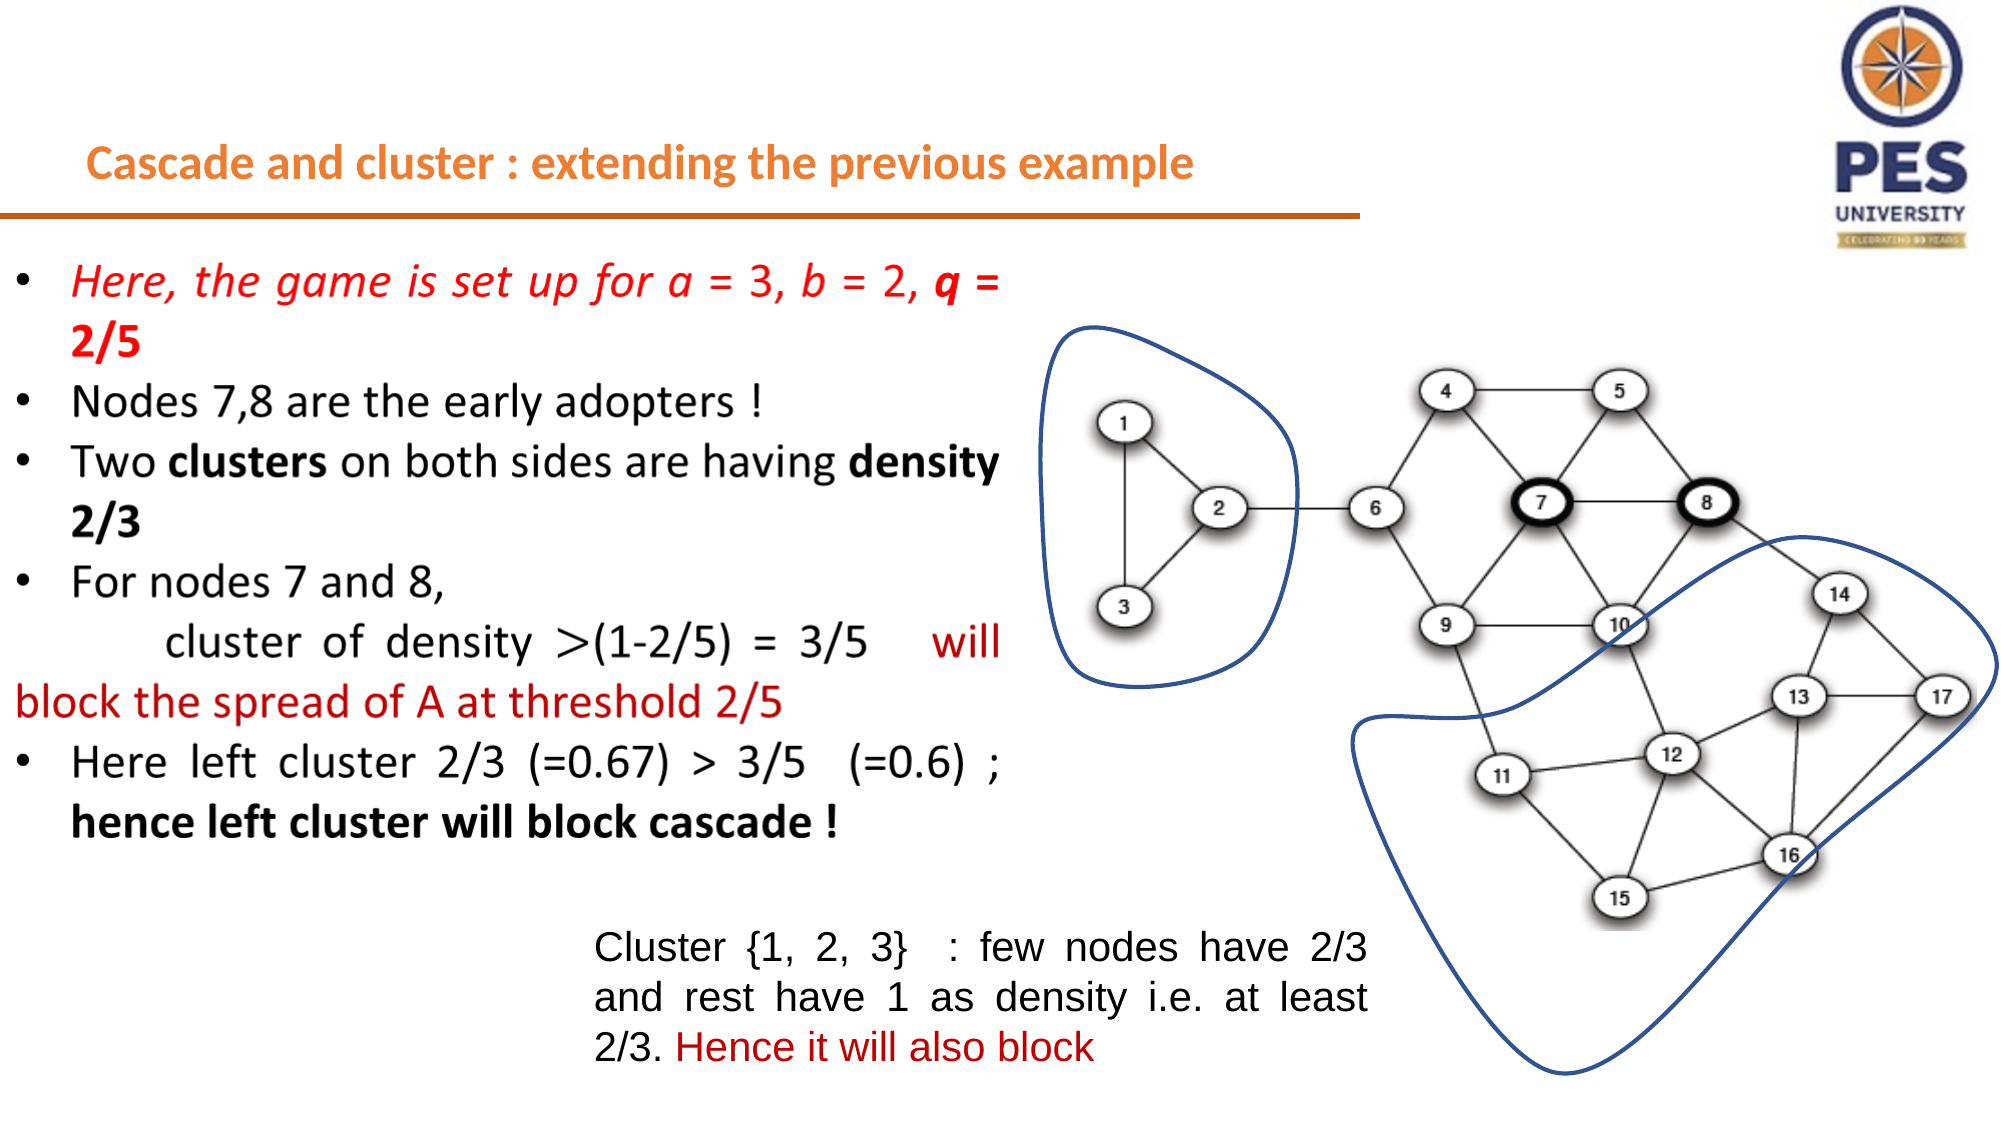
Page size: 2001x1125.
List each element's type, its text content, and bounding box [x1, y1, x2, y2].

text_box [1040, 327, 1176, 662]
text_box Cascade and cluster : extending the previous example [71, 122, 1384, 198]
picture [1800, 0, 2000, 257]
text_box [1434, 939, 1734, 1074]
text_box Cluster {1, 2, 3} : few nodes have 2/3 and rest have 1 as density i.e. at least 2/3. Hence it will also block [578, 912, 1384, 1078]
text_box [0, 242, 1016, 864]
text_box [1982, 628, 1997, 703]
picture [1074, 357, 1977, 931]
